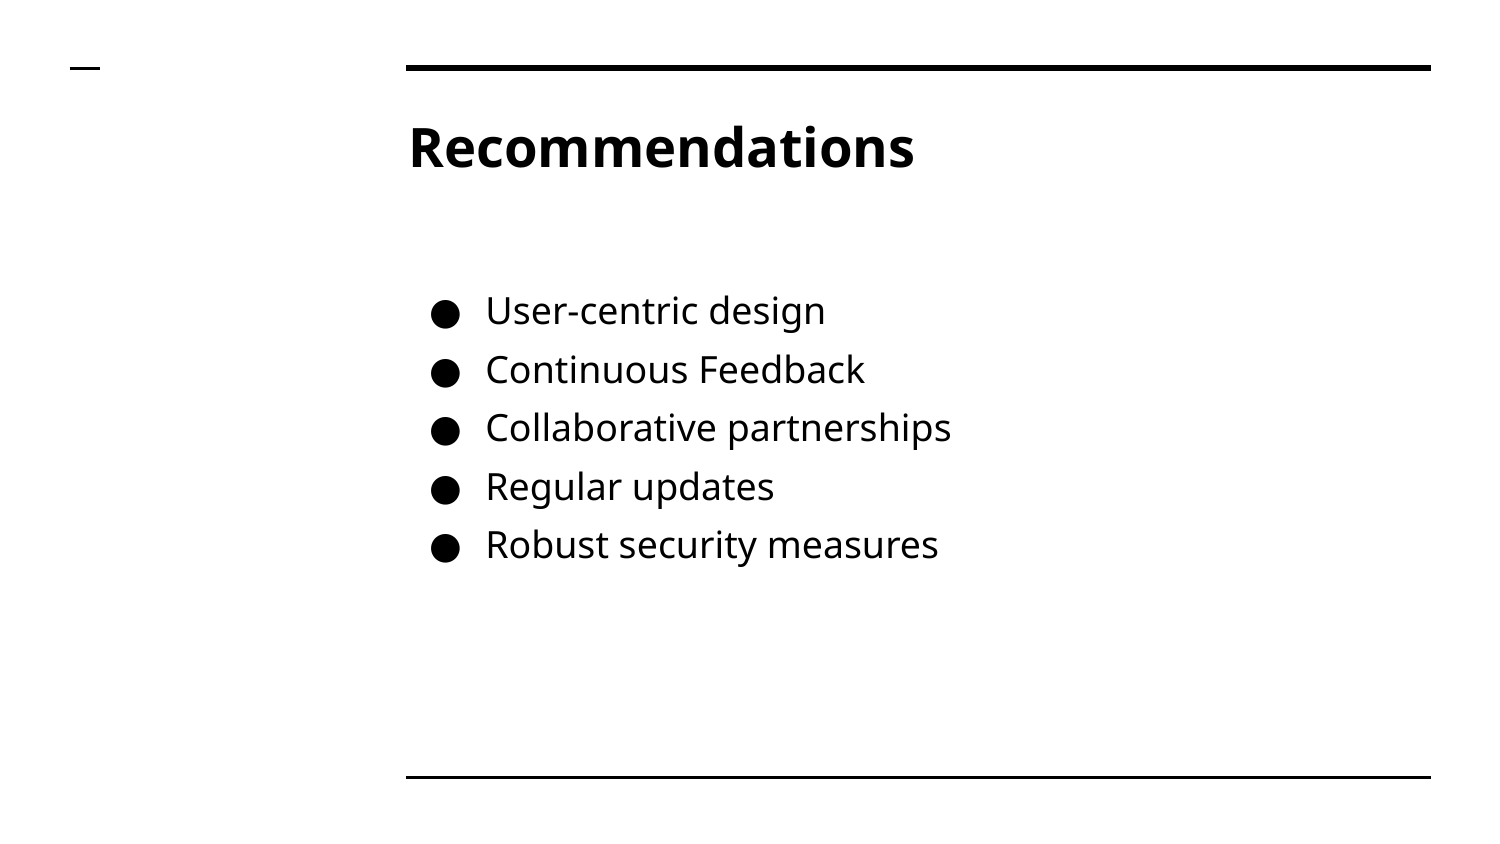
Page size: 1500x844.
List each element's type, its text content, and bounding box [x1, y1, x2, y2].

title Recommendations [393, 94, 1431, 199]
list User-centric design Continuous Feedback Collaborative partnerships Regular updates Robust security measures [395, 261, 1433, 755]
